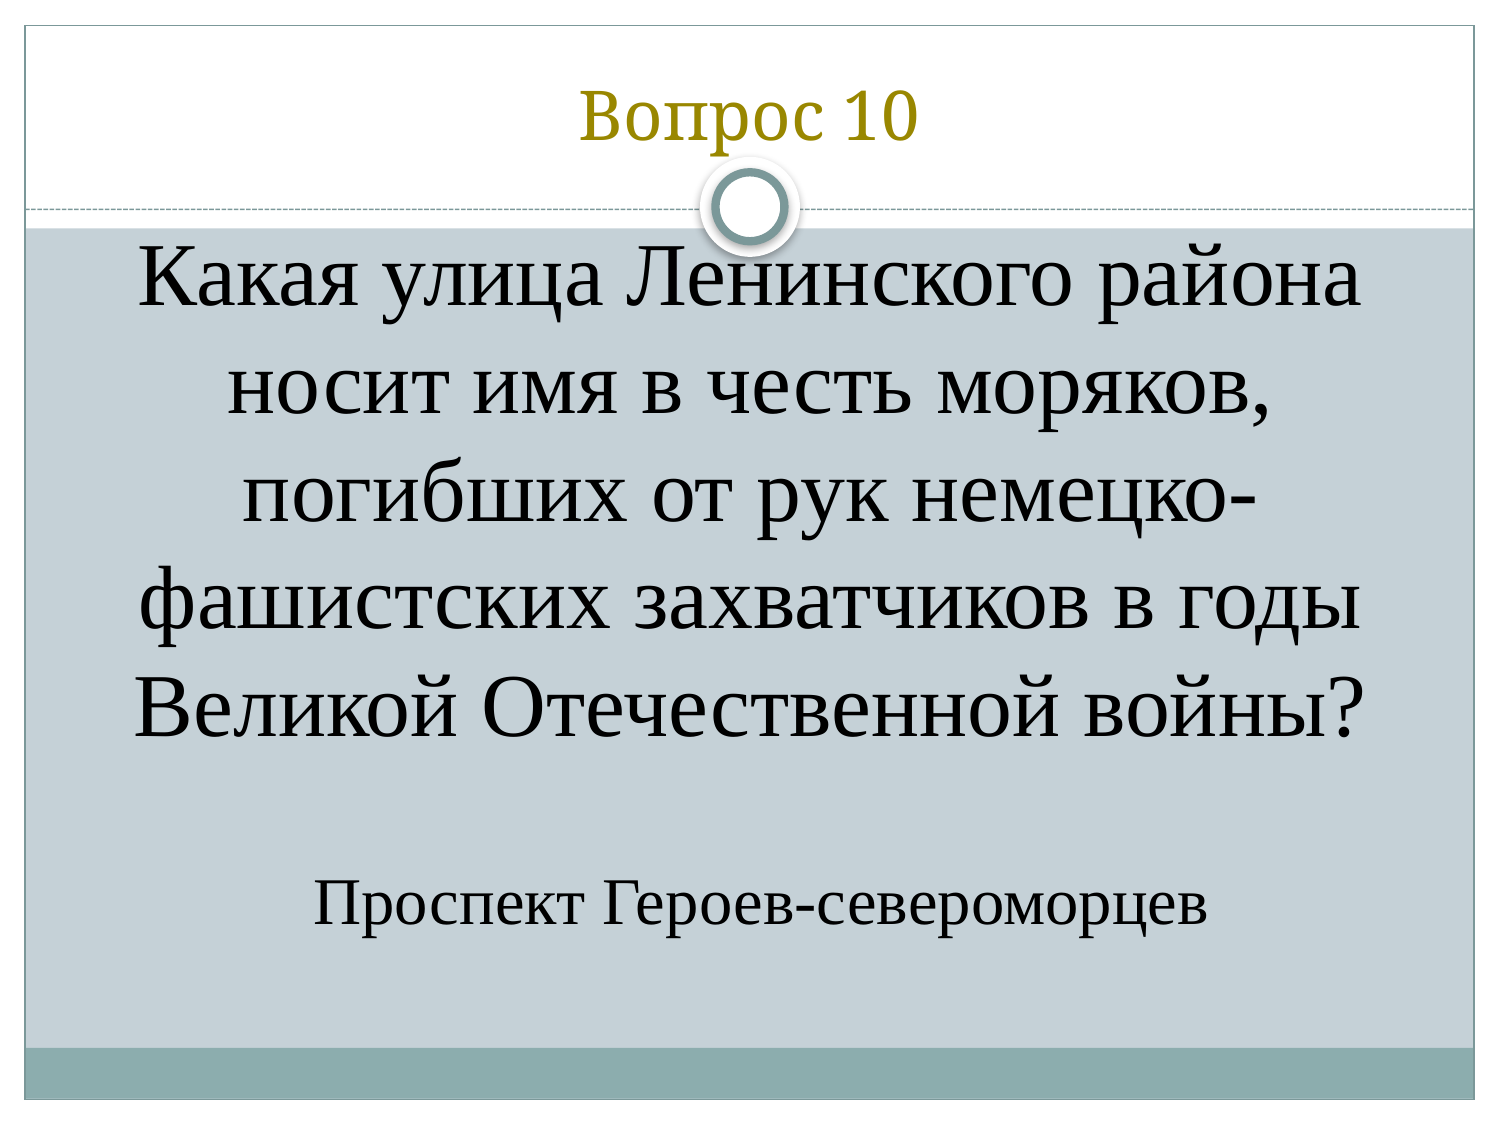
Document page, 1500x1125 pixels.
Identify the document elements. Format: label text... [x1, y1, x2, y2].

title Вопрос 10 [49, 37, 1450, 162]
text_box Проспект Героев-североморцев [289, 850, 1235, 946]
list Какая улица Ленинского района носит имя в честь моряков, погибших от рук немецко-фашистских захватчиков в годы Великой Отечественной войны? [76, 208, 1427, 764]
